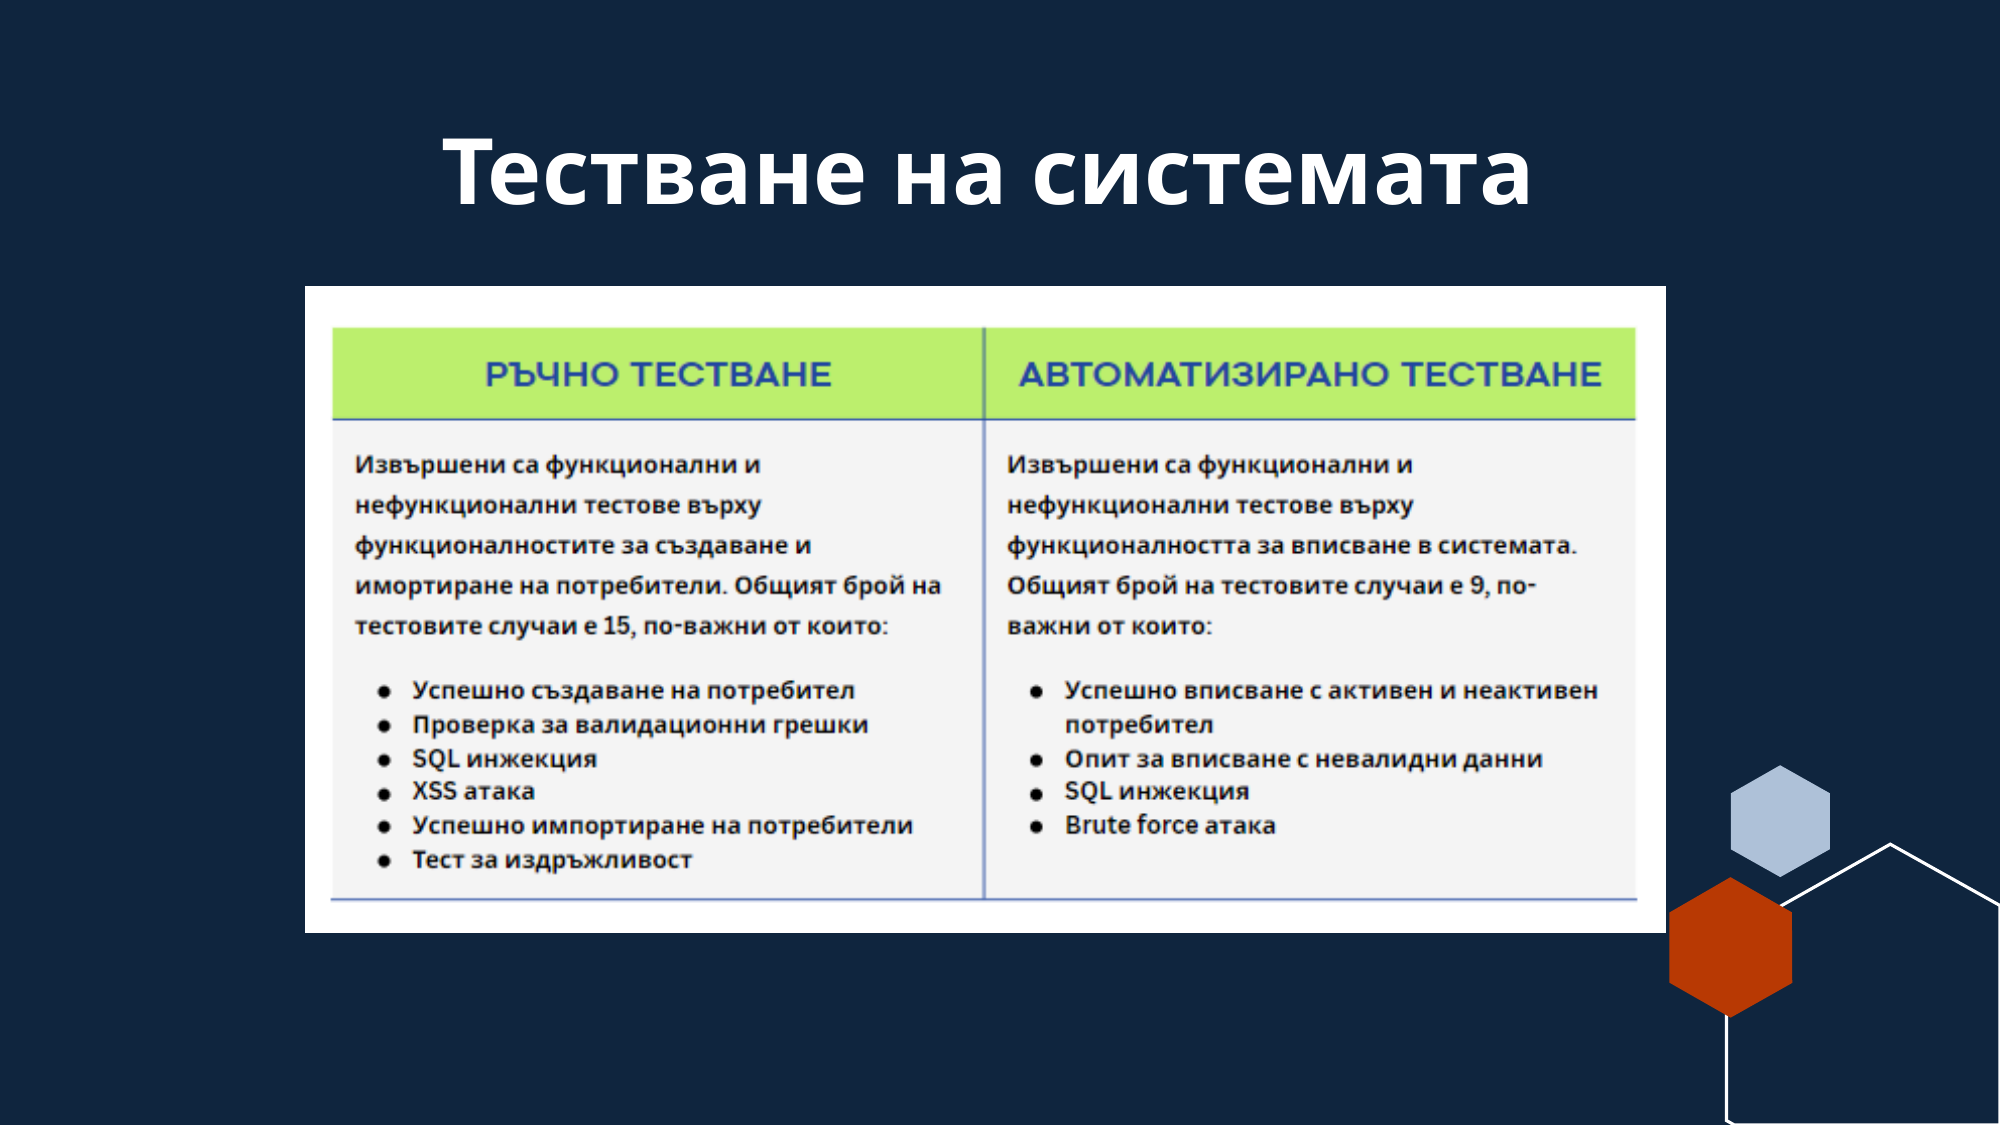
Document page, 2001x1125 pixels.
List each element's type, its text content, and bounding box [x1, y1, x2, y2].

picture [305, 286, 1666, 933]
title Тестване на системата [95, 118, 1882, 352]
